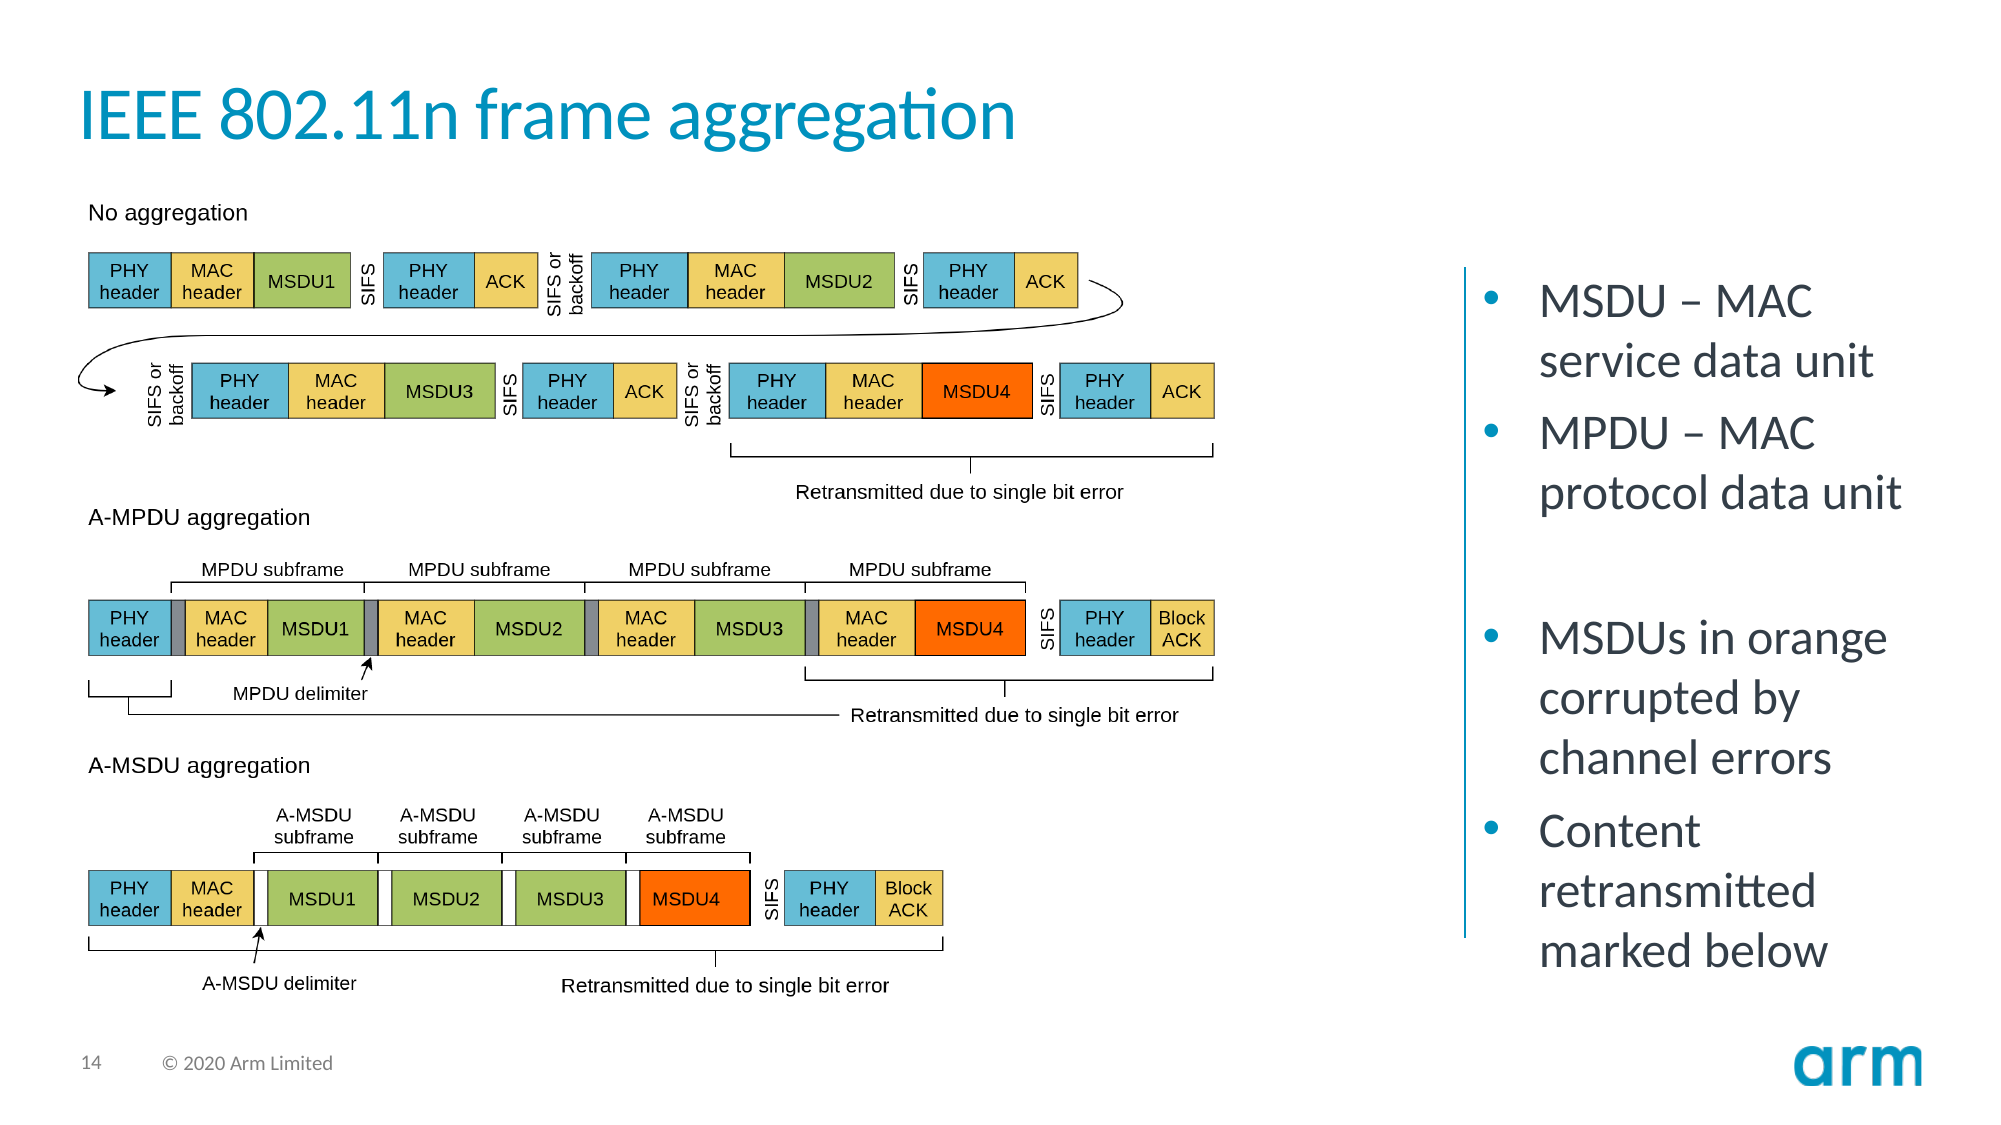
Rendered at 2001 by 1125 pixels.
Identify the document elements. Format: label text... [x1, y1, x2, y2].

list MSDU – MAC service data unit MPDU – MAC protocol data unit MSDUs in orange corrupted by channel errors Content retransmitted marked below [1482, 267, 1922, 938]
title IEEE 802.11n frame aggregation [78, 78, 1922, 163]
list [78, 198, 1216, 999]
